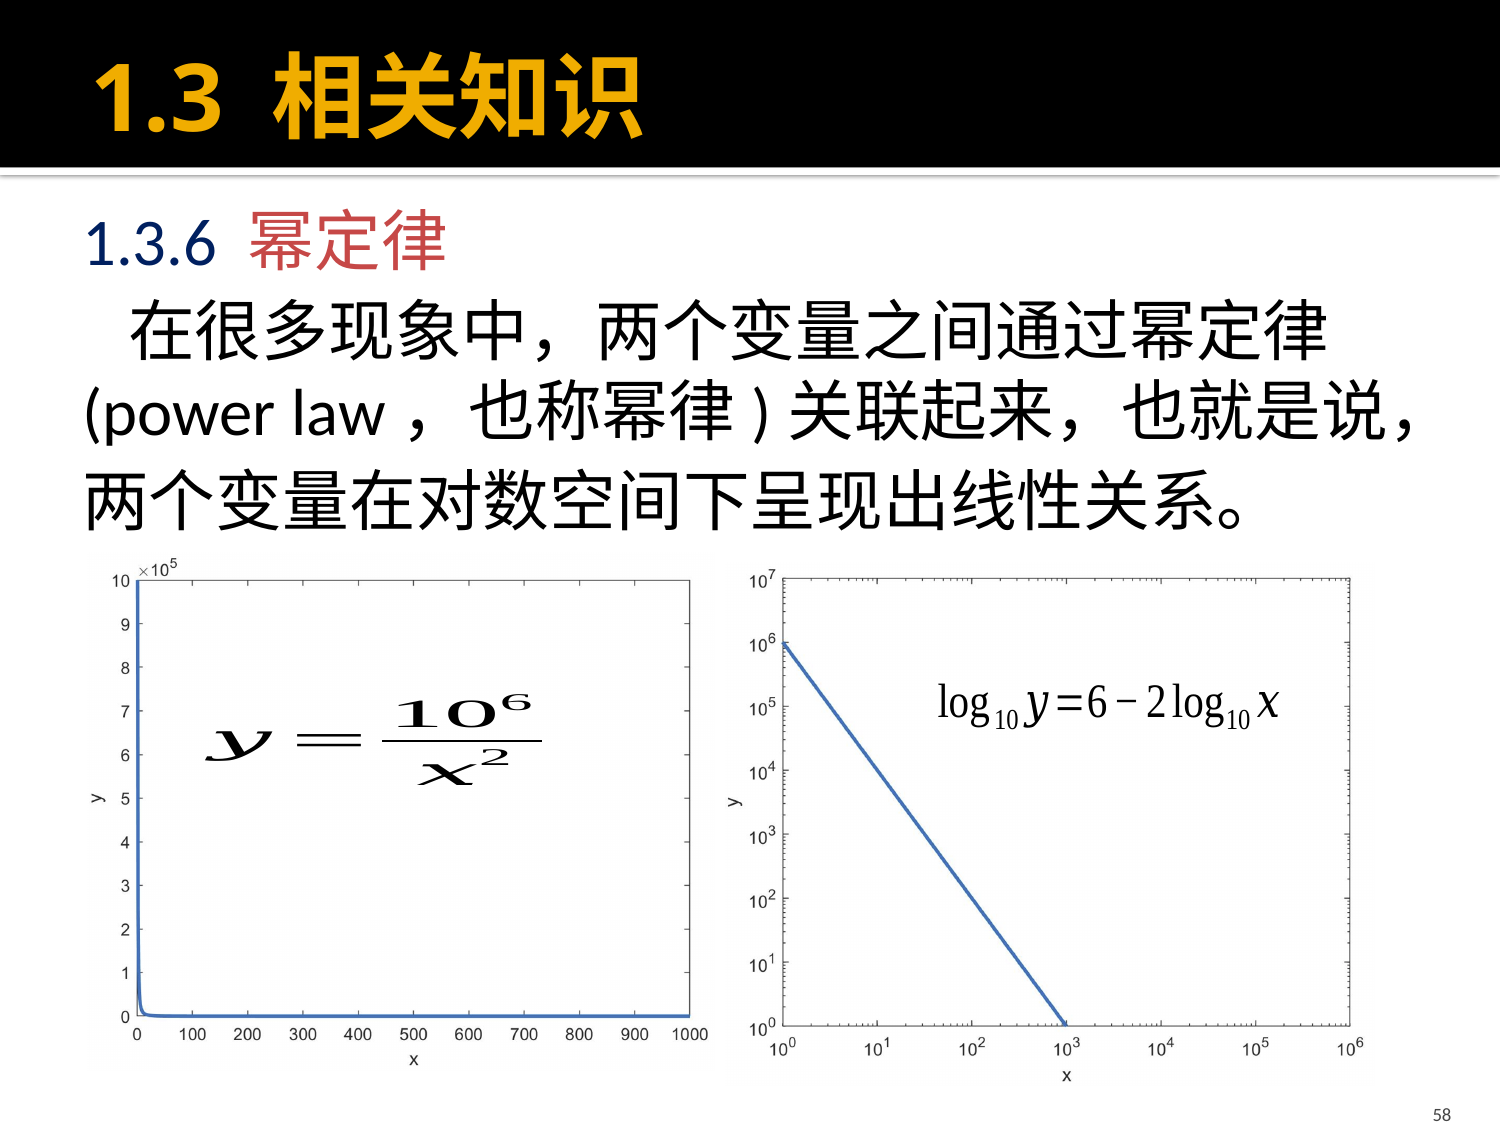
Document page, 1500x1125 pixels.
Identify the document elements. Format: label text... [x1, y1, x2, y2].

slide_number 58 [1345, 1080, 1467, 1125]
title 1.3 相关知识 [75, 12, 1425, 175]
picture [87, 552, 715, 1071]
list 1.3.6 幂定律 在很多现象中，两个变量之间通过幂定律(power law，也称幂律)关联起来，也就是说， 两个变量在对数空间下呈现出线性关系。 [53, 183, 1467, 1071]
picture [724, 562, 1376, 1086]
